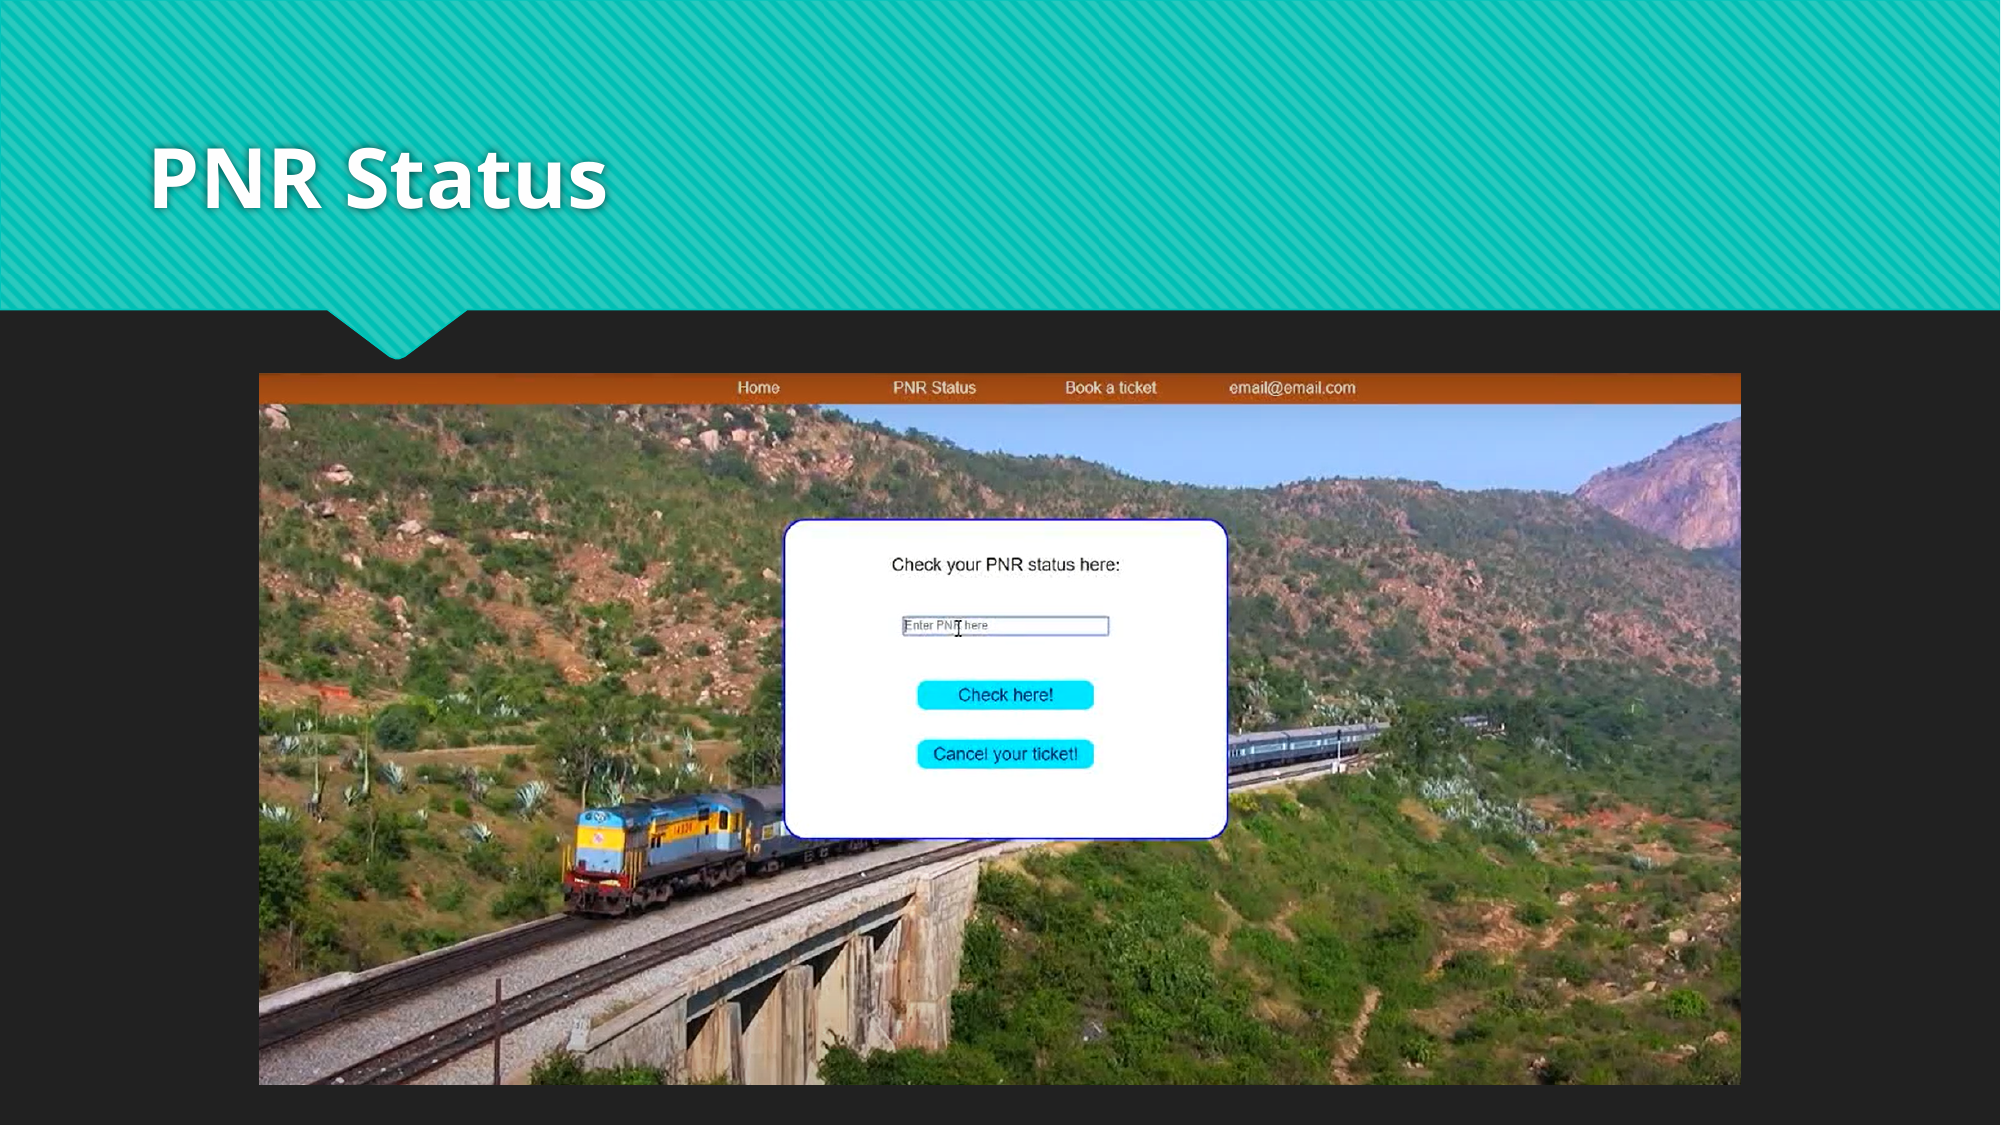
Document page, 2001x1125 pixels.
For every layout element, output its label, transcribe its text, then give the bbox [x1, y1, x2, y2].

picture [258, 373, 1742, 1086]
title PNR Status [132, 73, 1868, 233]
